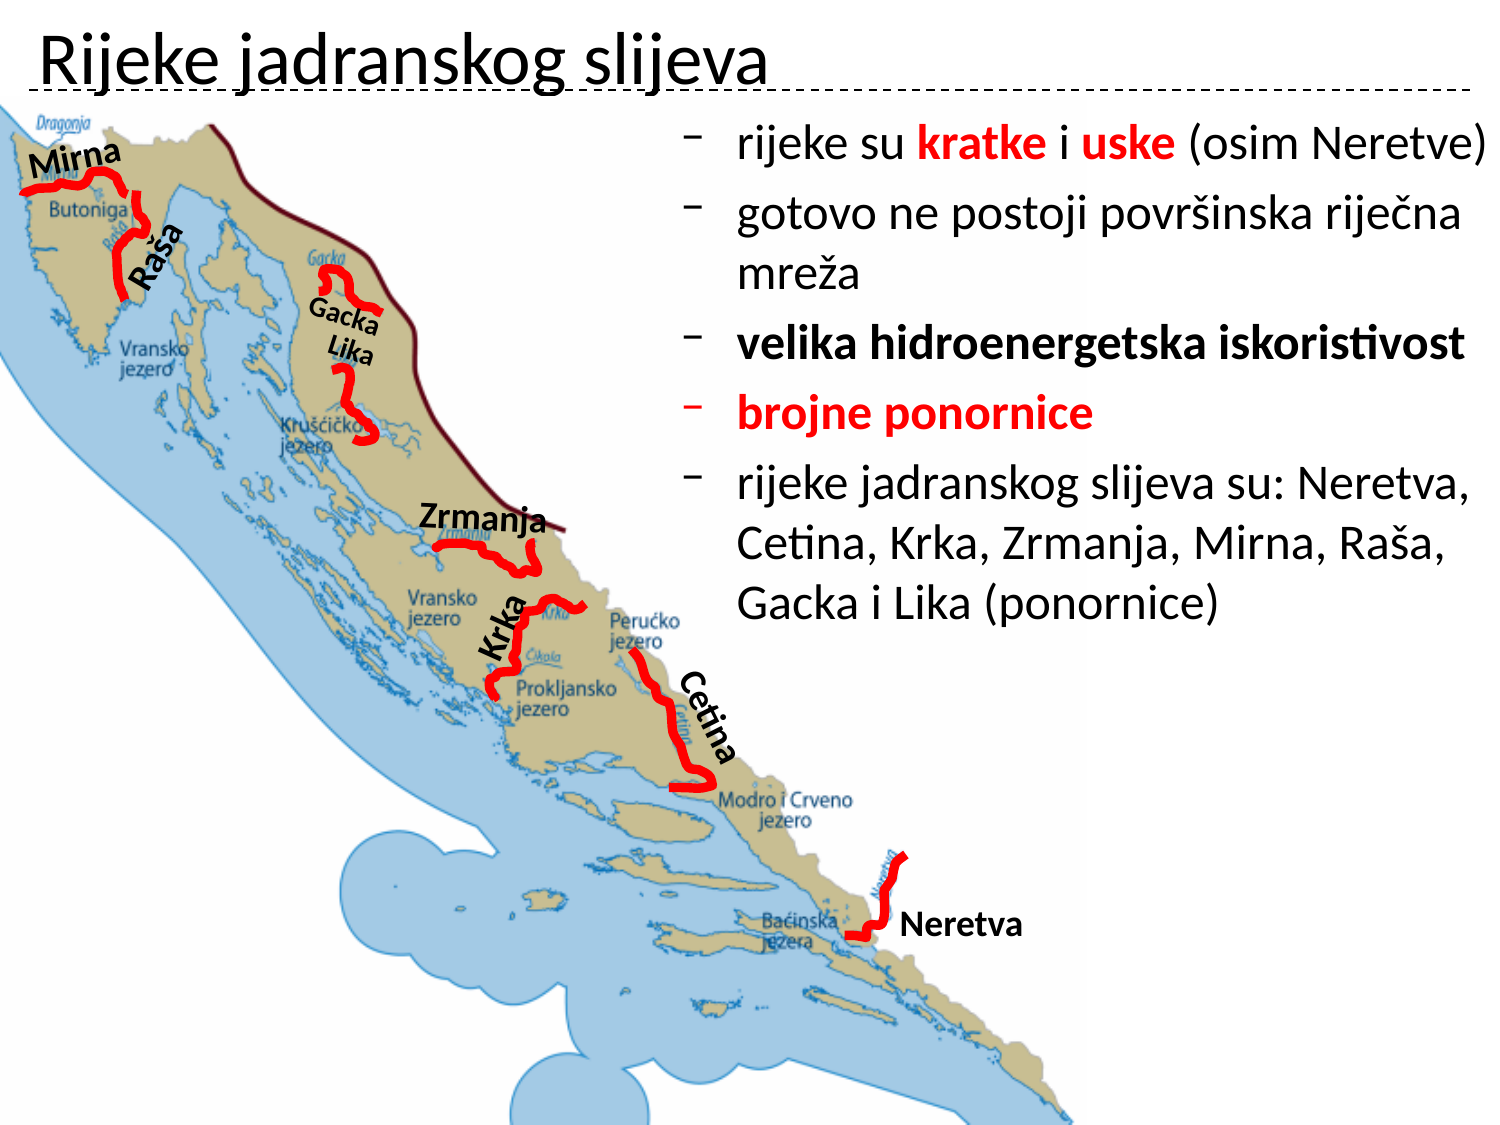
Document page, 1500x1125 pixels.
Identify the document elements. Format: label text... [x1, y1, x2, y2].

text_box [331, 366, 376, 442]
picture [0, 96, 1087, 1125]
list rijeke su kratke i uske (osim Neretve) gotovo ne postoji površinska riječna mreža velika hidroenergetska iskoristivost brojne ponornice rijeke jadranskog slijeva su: Neretva, Cetina, Krka, Zrmanja, Mirna, Raša, Gacka i Lika (ponornice) [1090, 101, 1500, 657]
title Rijeke jadranskog slijeva [23, 7, 1477, 101]
